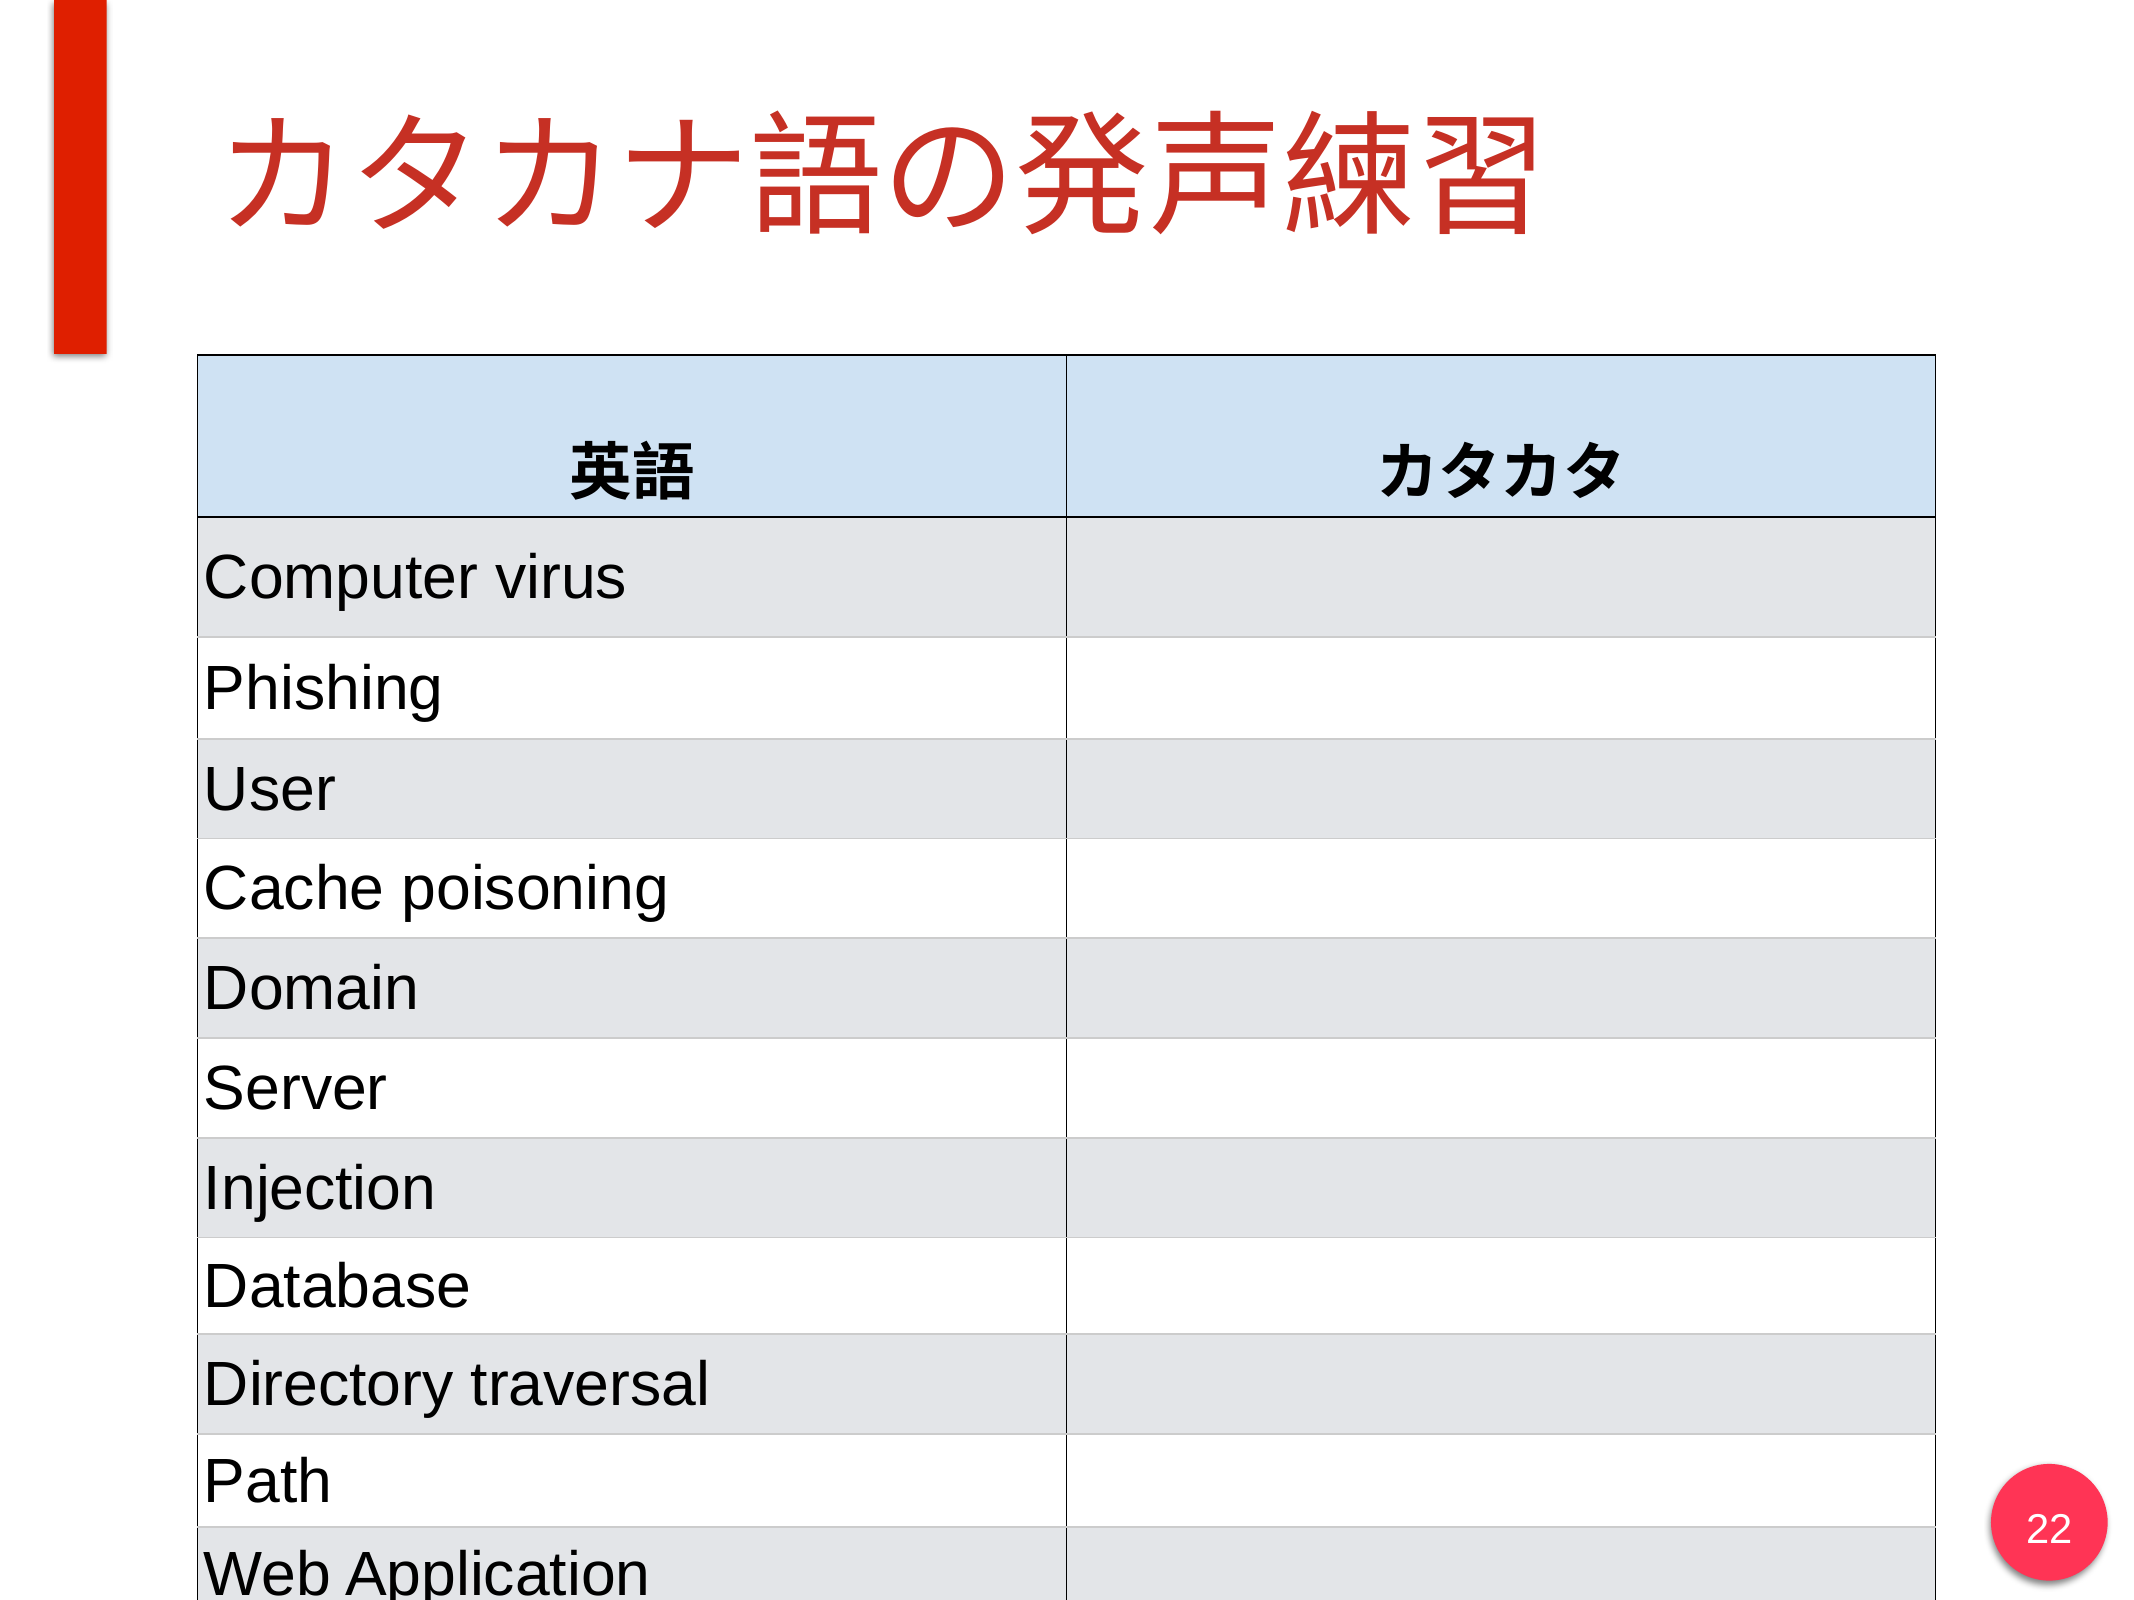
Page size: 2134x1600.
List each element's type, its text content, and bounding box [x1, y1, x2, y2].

table_cell Web Application [198, 1528, 1066, 1600]
table_cell Directory traversal [198, 1335, 1066, 1433]
table_cell [1067, 518, 1935, 636]
title カタカナ語の発声練習 [208, 18, 2030, 336]
slide_number 22 [2012, 1493, 2087, 1600]
table_cell Database [198, 1238, 1066, 1333]
table_cell Computer virus [198, 518, 1066, 636]
table_header 英語 [198, 356, 1066, 516]
table_cell Cache poisoning [198, 839, 1066, 937]
table_cell [1067, 1435, 1935, 1526]
table_cell [1067, 1139, 1935, 1237]
table_header カタカタ [1067, 356, 1935, 516]
table_cell Domain [198, 939, 1066, 1037]
table_cell [1067, 1238, 1935, 1333]
table_cell [1067, 1335, 1935, 1433]
table_cell Server [198, 1039, 1066, 1137]
table_cell Path [198, 1435, 1066, 1526]
table_cell [1067, 1039, 1935, 1137]
table_cell User [198, 740, 1066, 838]
table_cell [1067, 939, 1935, 1037]
table_cell [1067, 740, 1935, 838]
table_cell Phishing [198, 638, 1066, 738]
table_cell [1067, 638, 1935, 738]
table_cell [1067, 1528, 1935, 1600]
table_cell Injection [198, 1139, 1066, 1237]
table_cell [1067, 839, 1935, 937]
